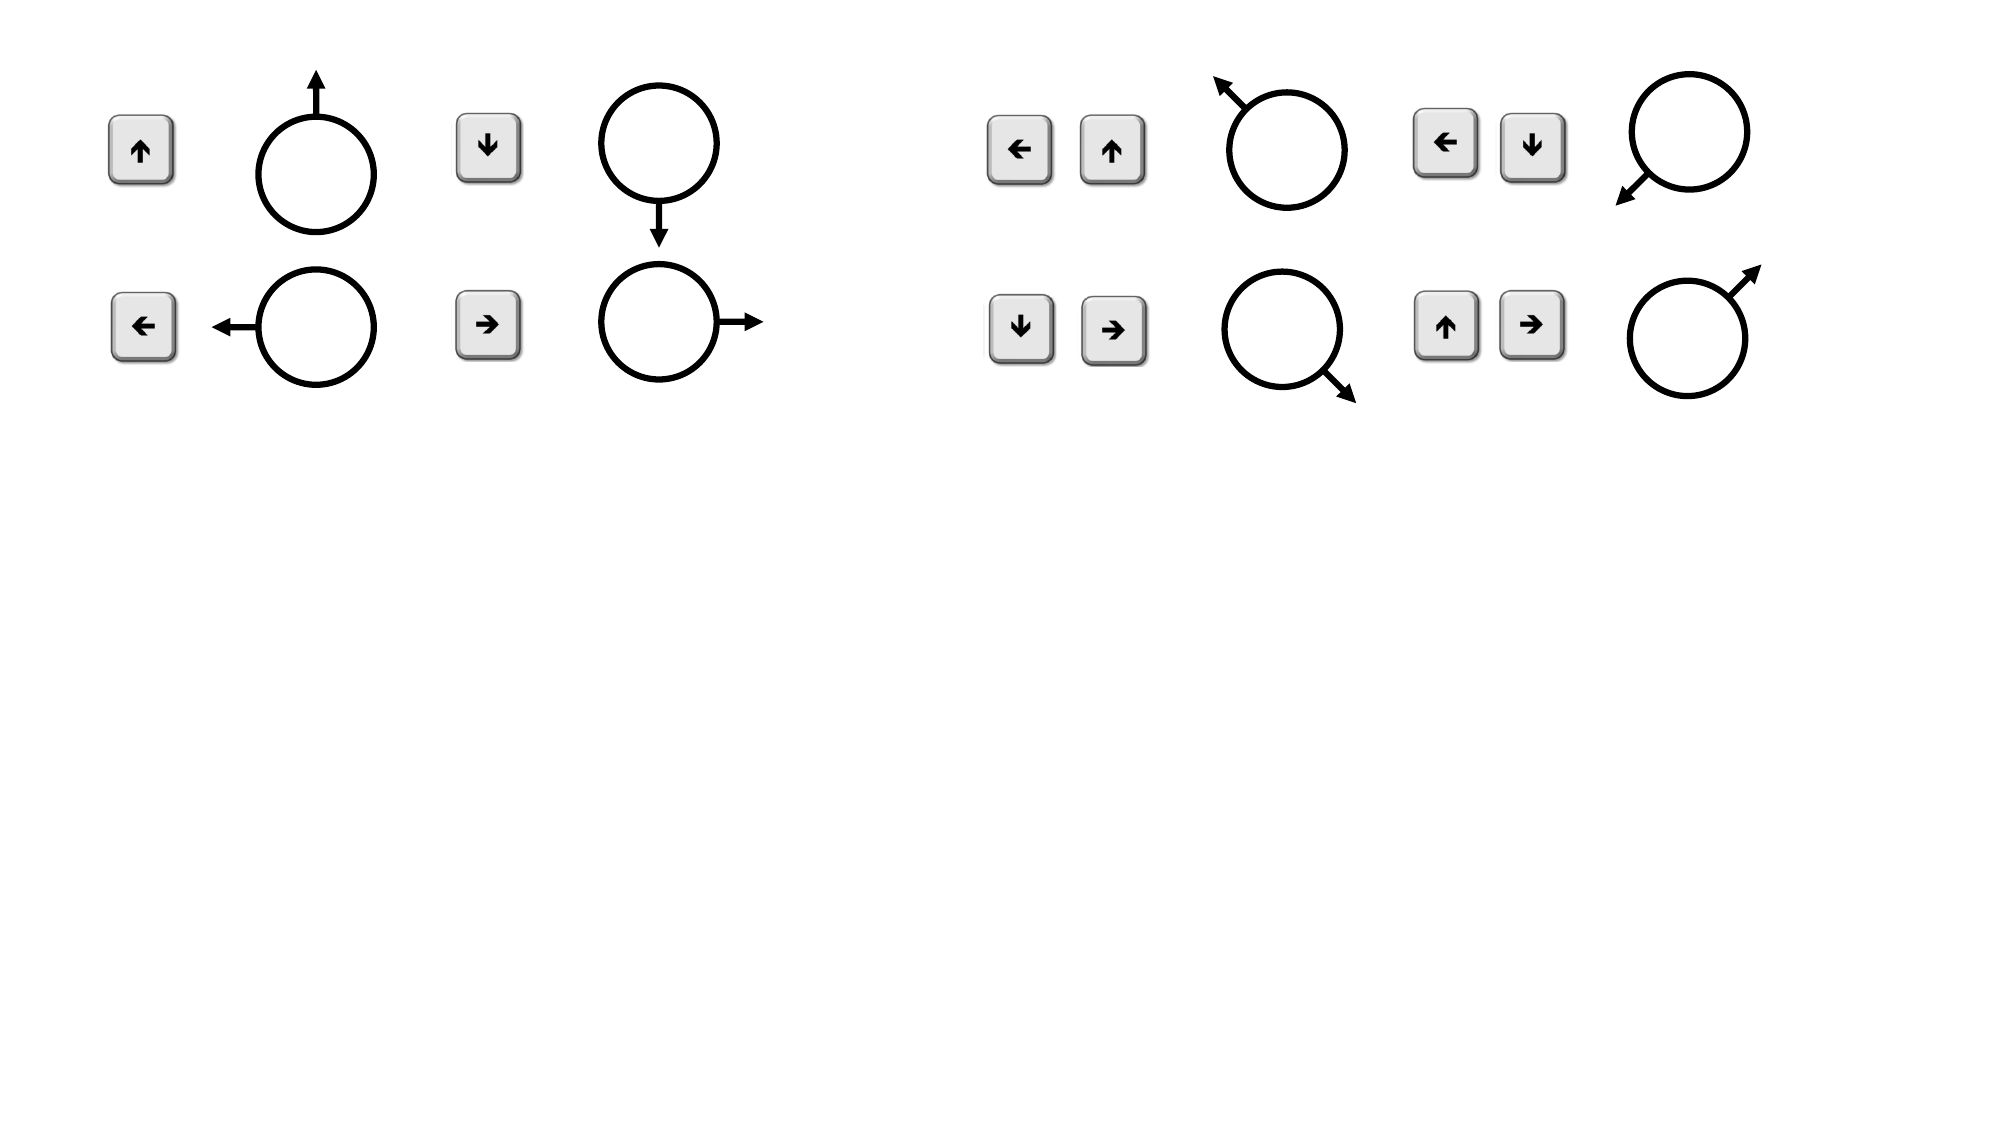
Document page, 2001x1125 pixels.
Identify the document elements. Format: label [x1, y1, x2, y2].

text_box [234, 245, 351, 409]
picture [451, 282, 531, 362]
text_box [258, 69, 374, 233]
picture [102, 287, 182, 367]
picture [1495, 111, 1569, 186]
picture [451, 111, 525, 186]
picture [102, 111, 182, 191]
text_box [1615, 67, 1731, 230]
picture [1407, 287, 1487, 367]
picture [977, 110, 1057, 190]
picture [1077, 287, 1157, 367]
text_box [1646, 240, 1762, 403]
picture [983, 292, 1057, 367]
text_box [1241, 264, 1357, 427]
text_box [601, 85, 717, 248]
text_box [624, 240, 741, 403]
picture [1495, 282, 1575, 362]
text_box [1212, 52, 1329, 215]
picture [1403, 103, 1483, 183]
picture [1073, 111, 1153, 191]
